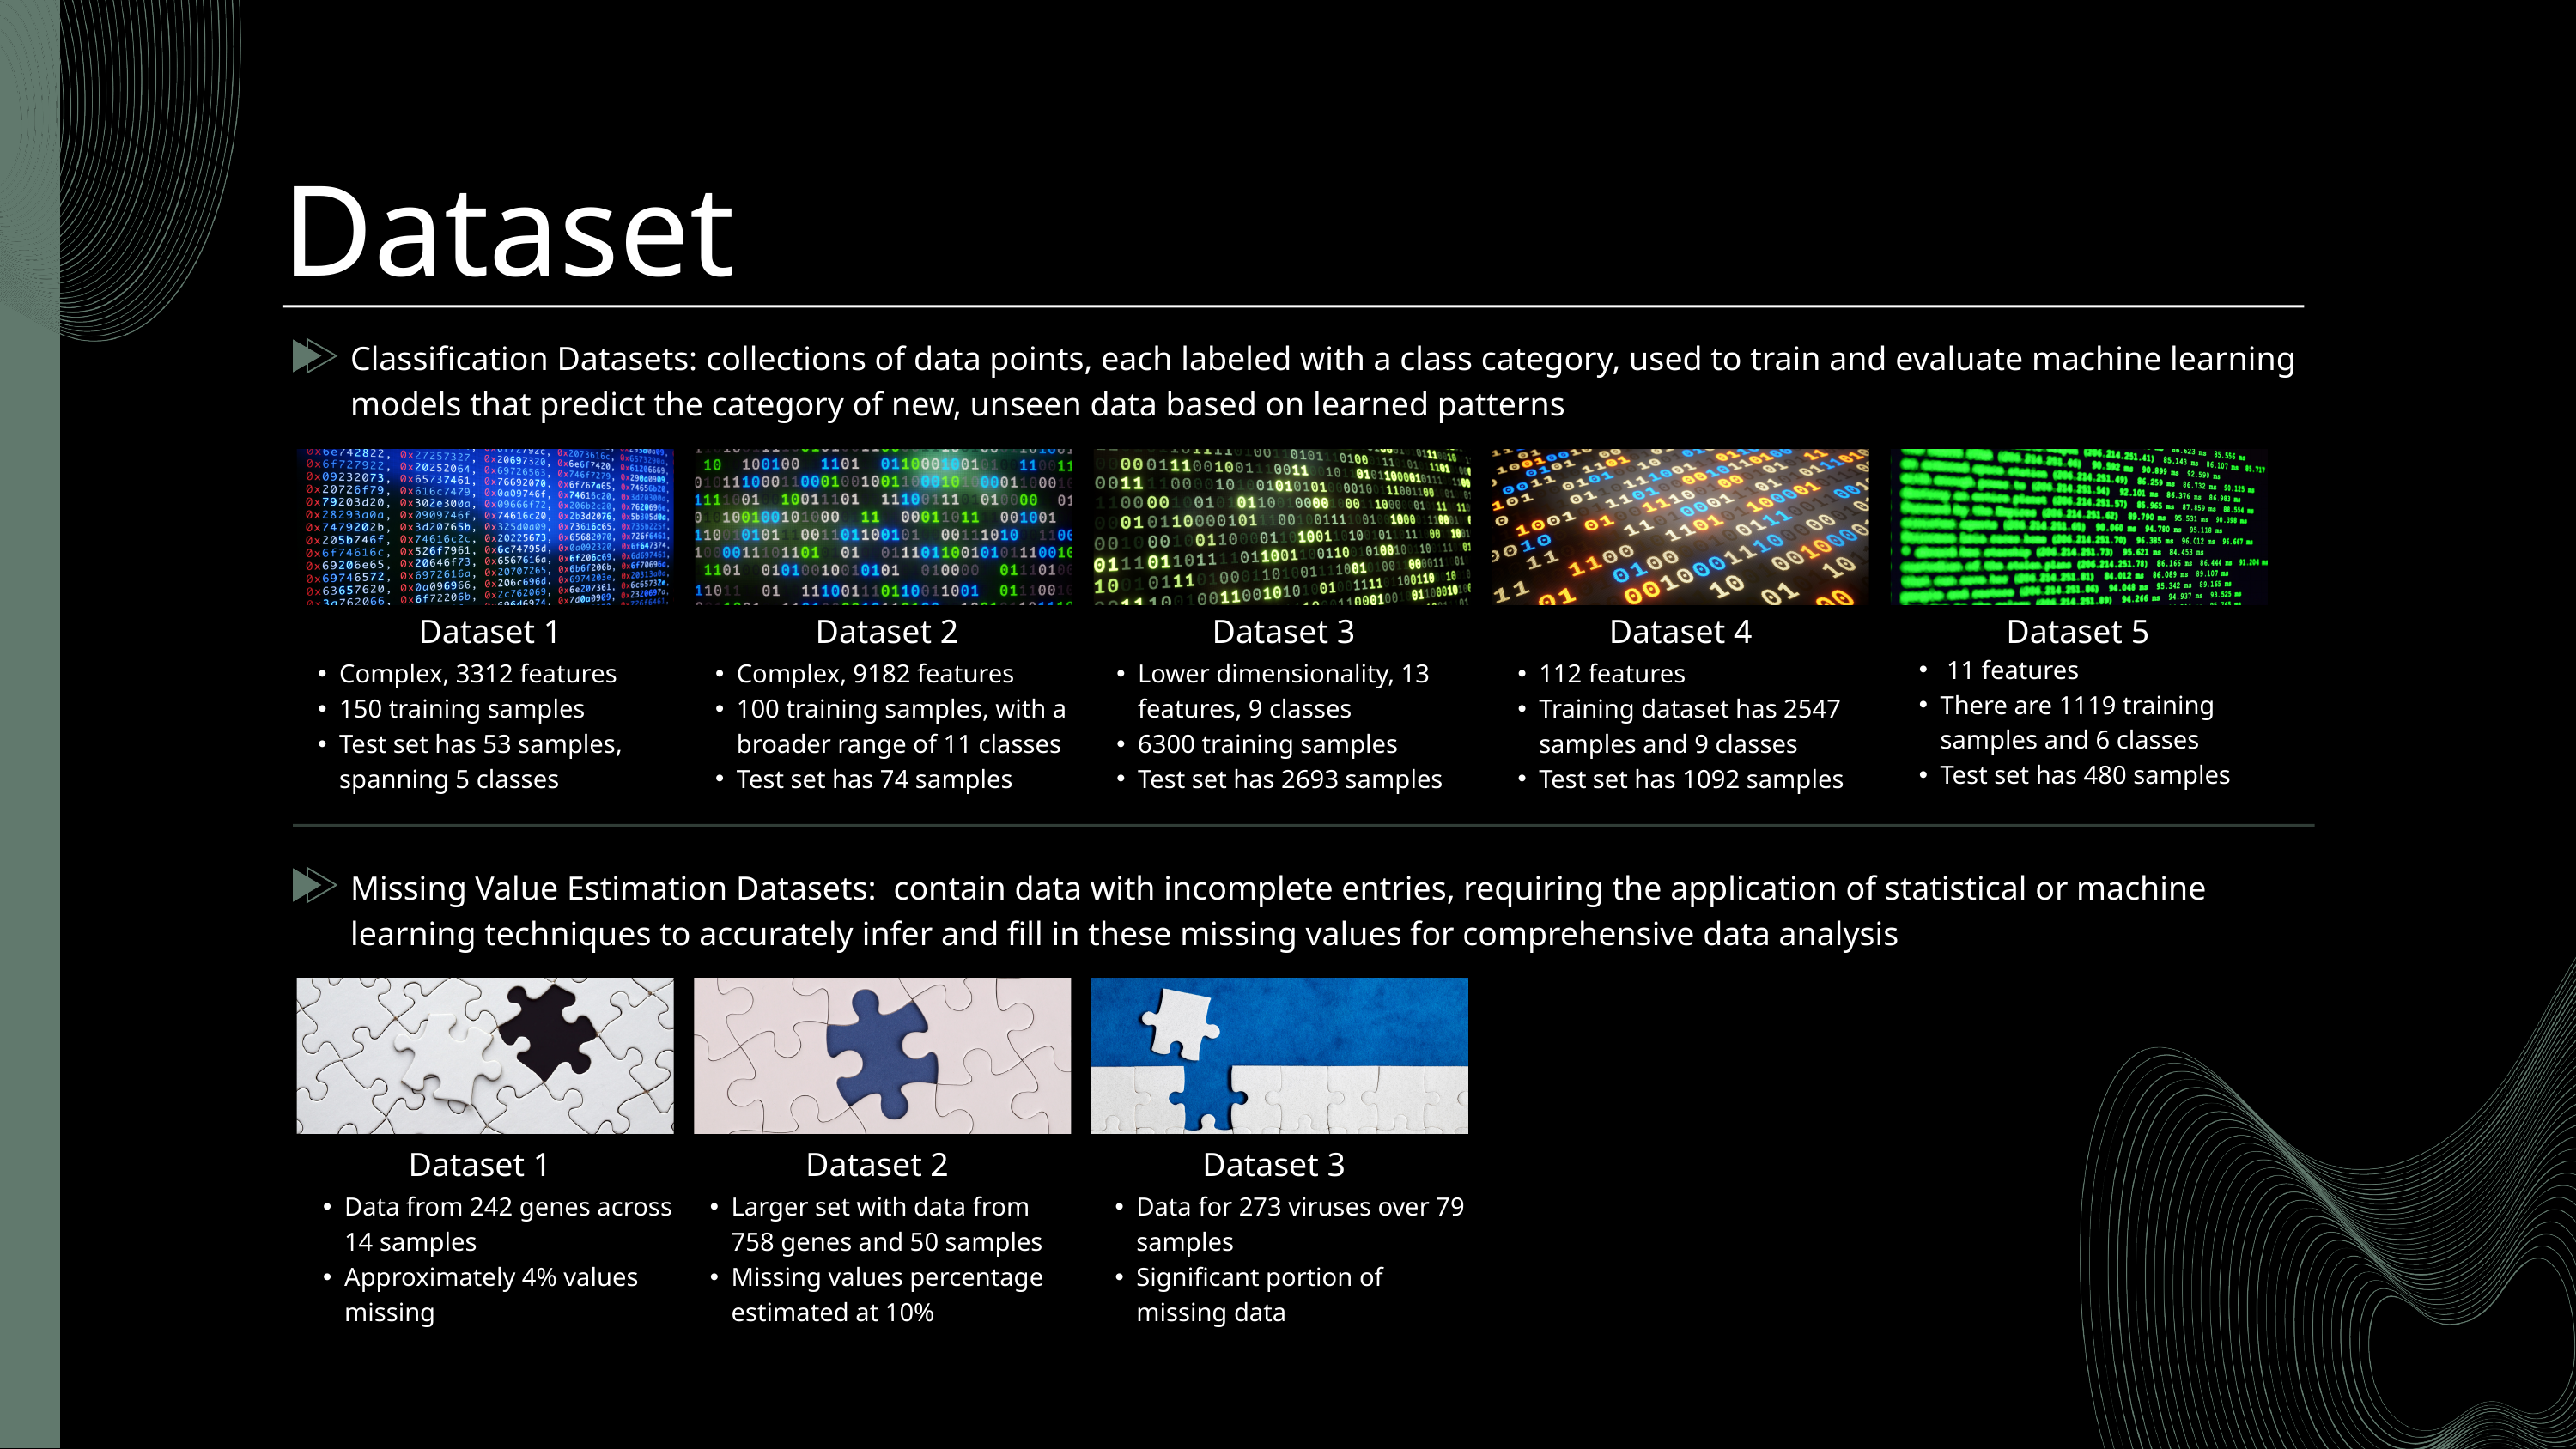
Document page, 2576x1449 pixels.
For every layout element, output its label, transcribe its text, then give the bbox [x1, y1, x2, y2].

text_box [293, 337, 338, 374]
text_box Dataset [282, 125, 1571, 301]
text_box Missing Value Estimation Datasets: contain data with incomplete entries, requiring the application of statistical or machine learning techniques to accurately infer and fill in these missing values for comprehensive data analysis [350, 861, 2305, 952]
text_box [0, 0, 61, 1449]
text_box Data for 273 viruses over 79 samples Significant portion of missing data [1093, 1185, 1471, 1327]
text_box [62, 0, 259, 415]
text_box Classification Datasets: collections of data points, each labeled with a class category, used to train and evaluate machine learning models that predict the category of new, unseen data based on learned patterns [350, 331, 2305, 422]
text_box Larger set with data from 758 genes and 50 samples Missing values percentage estimated at 10% [688, 1185, 1066, 1327]
text_box [293, 866, 338, 904]
text_box 112 features Training dataset has 2547 samples and 9 classes Test set has 1092 samples [1496, 652, 1874, 794]
text_box [2079, 881, 2576, 1449]
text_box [694, 978, 1072, 1134]
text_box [1093, 449, 1471, 605]
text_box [1091, 978, 1469, 1134]
text_box 11 features There are 1119 training samples and 6 classes Test set has 480 samples [1897, 649, 2275, 790]
text_box Dataset 2 [733, 612, 1041, 650]
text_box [296, 449, 674, 605]
text_box Dataset 1 [326, 1141, 634, 1183]
text_box Lower dimensionality, 13 features, 9 classes 6300 training samples Test set has 2693 samples [1095, 652, 1473, 794]
text_box Complex, 9182 features 100 training samples, with a broader range of 11 classes Test set has 74 samples [694, 652, 1072, 794]
text_box Dataset 3 [1121, 1141, 1428, 1183]
text_box Dataset 2 [723, 1141, 1031, 1183]
text_box Dataset 5 [1924, 612, 2232, 649]
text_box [296, 978, 674, 1134]
text_box Complex, 3312 features 150 training samples Test set has 53 samples, spanning 5 classes [296, 652, 674, 794]
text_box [695, 449, 1072, 605]
text_box Dataset 1 [337, 612, 644, 650]
text_box Dataset 3 [1130, 612, 1437, 650]
text_box Data from 242 genes across 14 samples Approximately 4% values missing [301, 1185, 679, 1327]
text_box Dataset 4 [1527, 612, 1834, 650]
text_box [1890, 449, 2269, 605]
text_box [1492, 449, 1869, 605]
